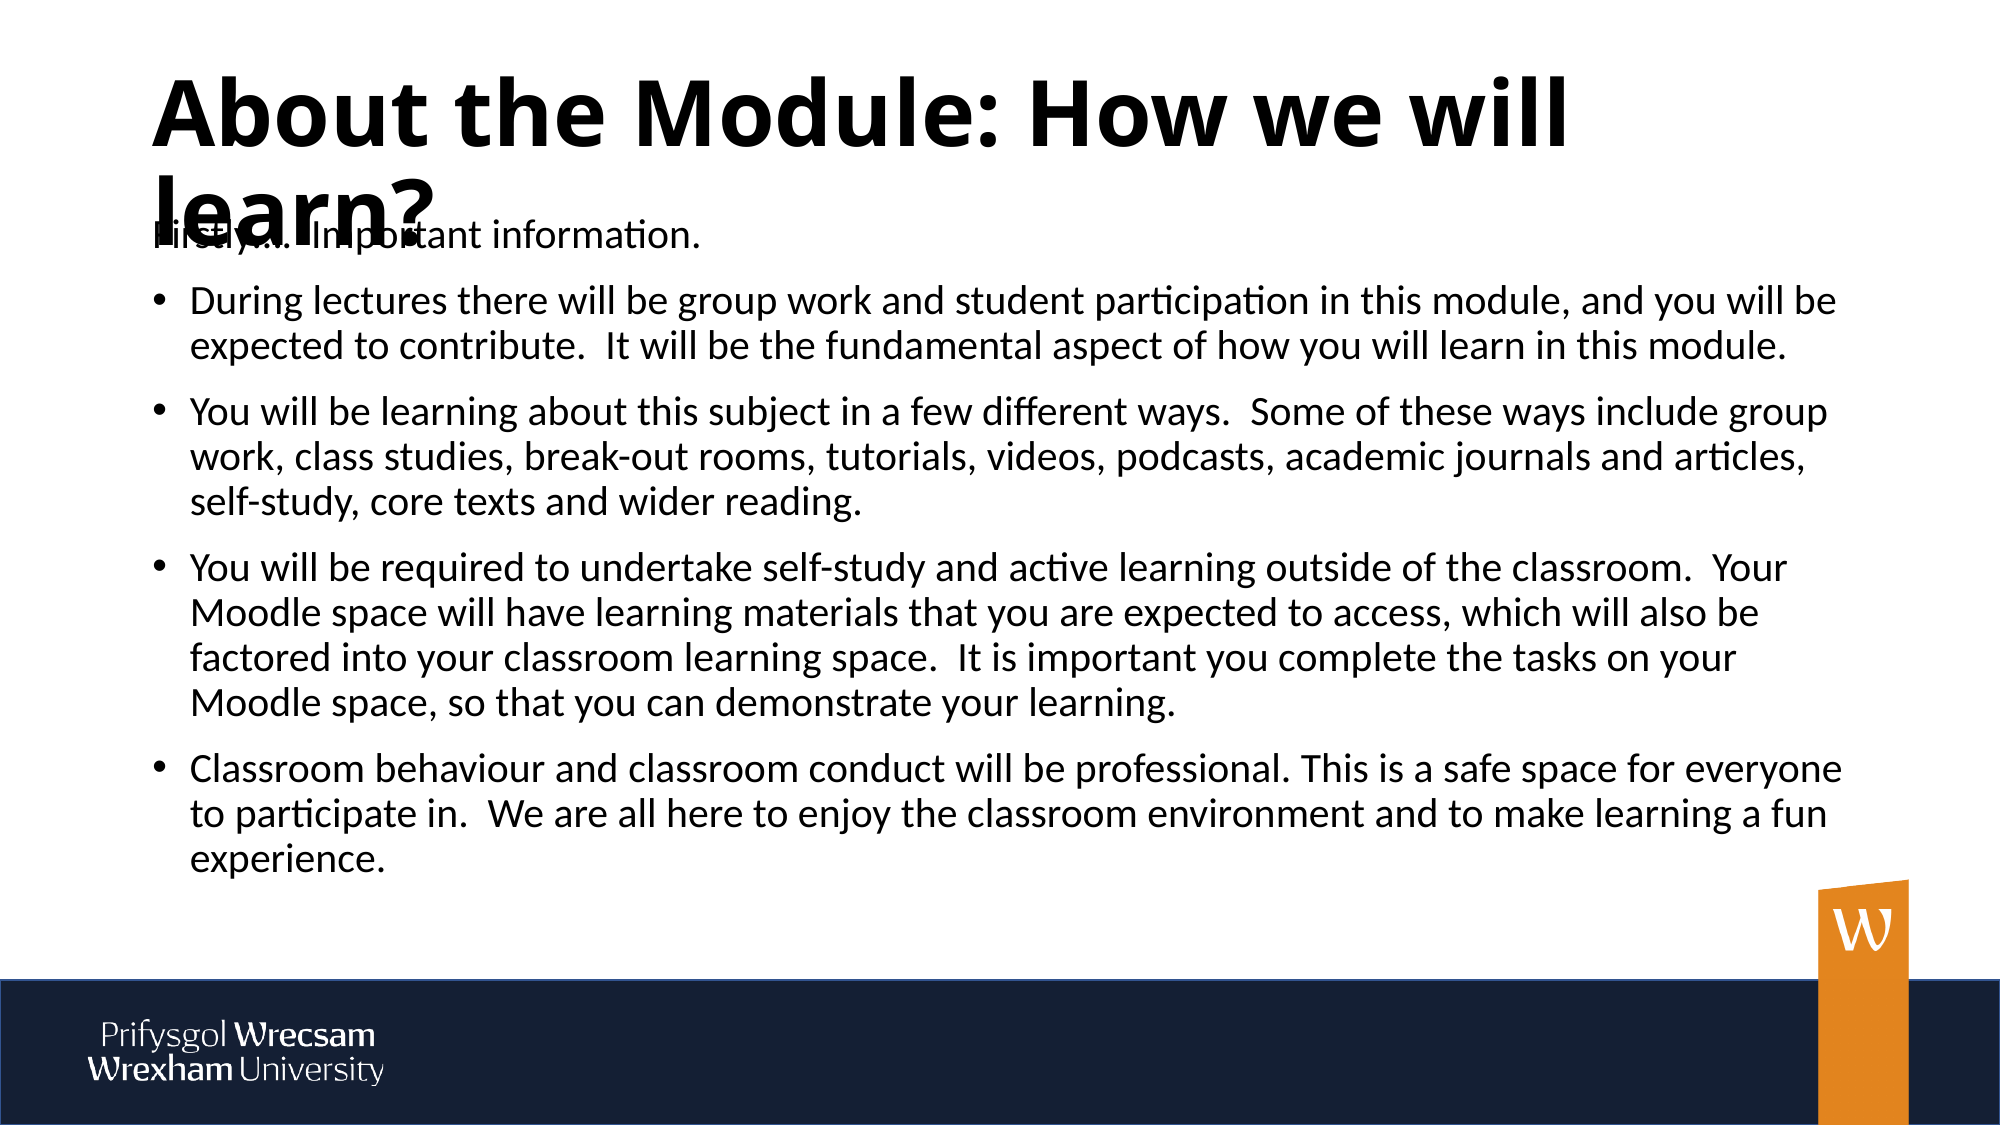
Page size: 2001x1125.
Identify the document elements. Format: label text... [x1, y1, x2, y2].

list Firstly…. Important information. During lectures there will be group work and student participation in this module, and you will be expected to contribute. It will be the fundamental aspect of how you will learn in this module. You will be learning about this subject in a few different ways. Some of these ways include group work, class studies, break-out rooms, tutorials, videos, podcasts, academic journals and articles, self-study, core texts and wider reading. You will be required to undertake self-study and active learning outside of the classroom. Your Moodle space will have learning materials that you are expected to access, which will also be factored into your classroom learning space. It is important you complete the tasks on your Moodle space, so that you can demonstrate your learning. Classroom behaviour and classroom conduct will be professional. This is a safe space for everyone to participate in. We are all here to enjoy the classroom environment and to make learning a fun experience. [137, 205, 1863, 920]
picture [87, 1019, 384, 1086]
text_box [0, 979, 1818, 1125]
picture [1818, 879, 1909, 1125]
text_box [1909, 979, 2000, 1125]
title About the Module: How we will learn? [137, 59, 1863, 205]
